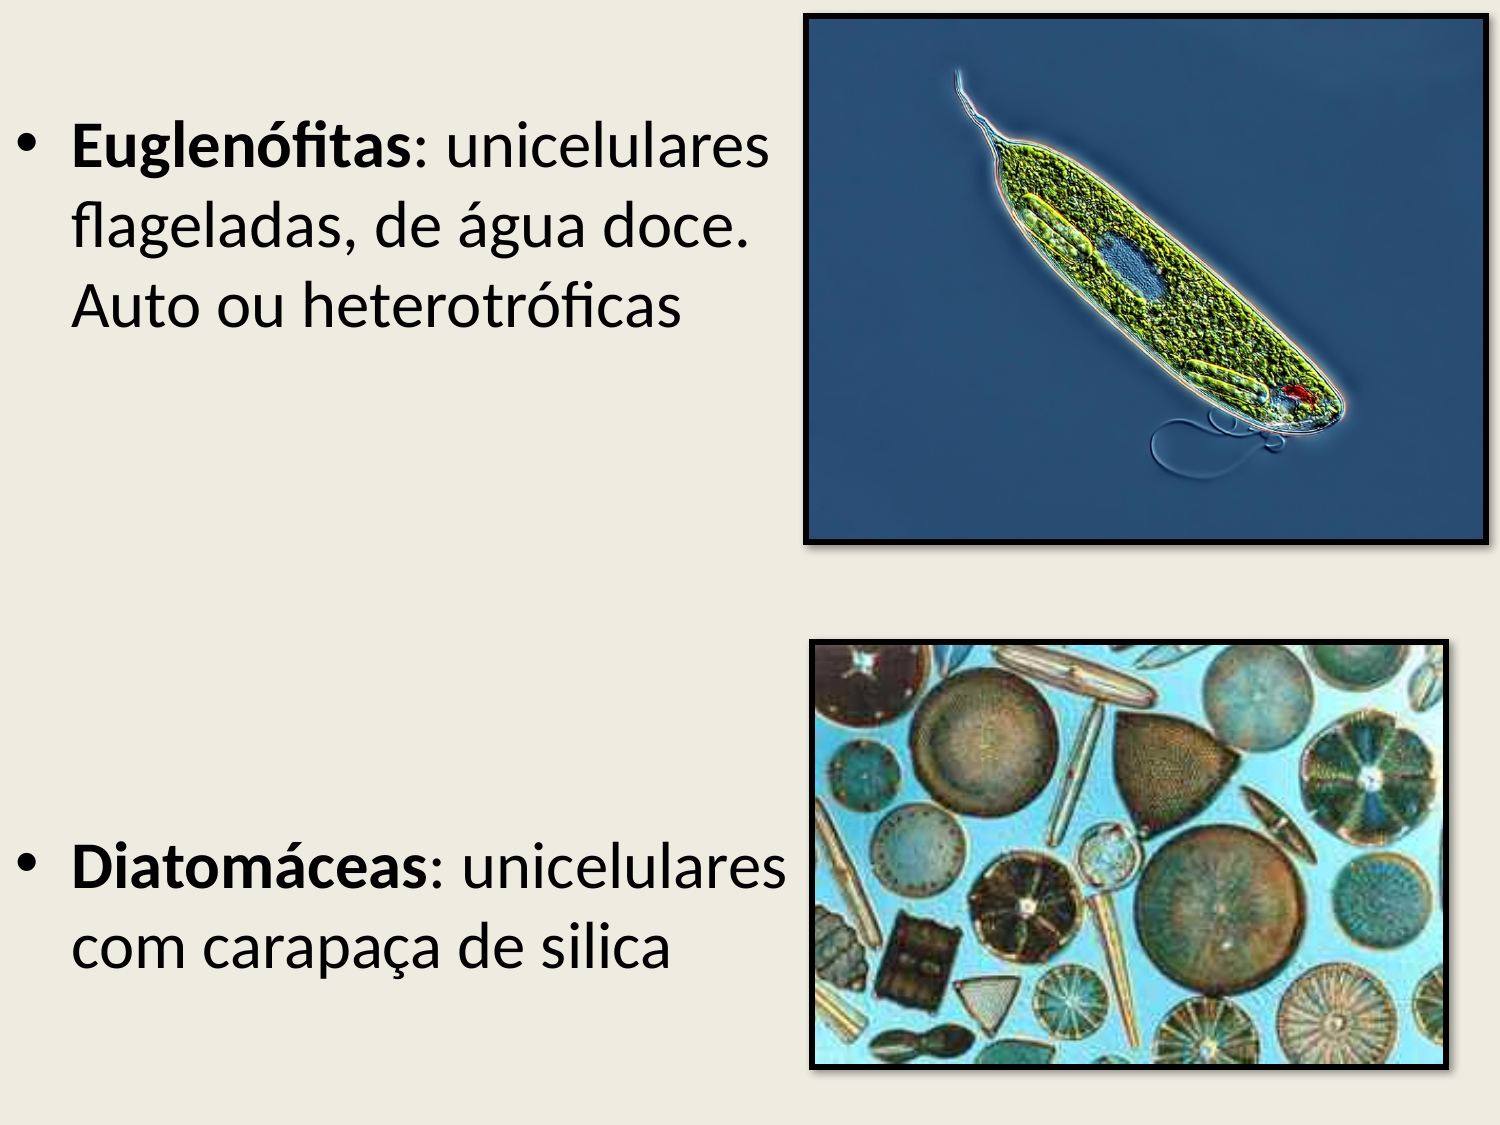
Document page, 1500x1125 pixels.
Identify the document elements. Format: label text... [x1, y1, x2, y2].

picture [814, 644, 1444, 1065]
list Euglenófitas: unicelulares flageladas, de água doce. Auto ou heterotróficas Diatomáceas: unicelulares com carapaça de silica [0, 0, 900, 1106]
picture [808, 18, 1483, 540]
